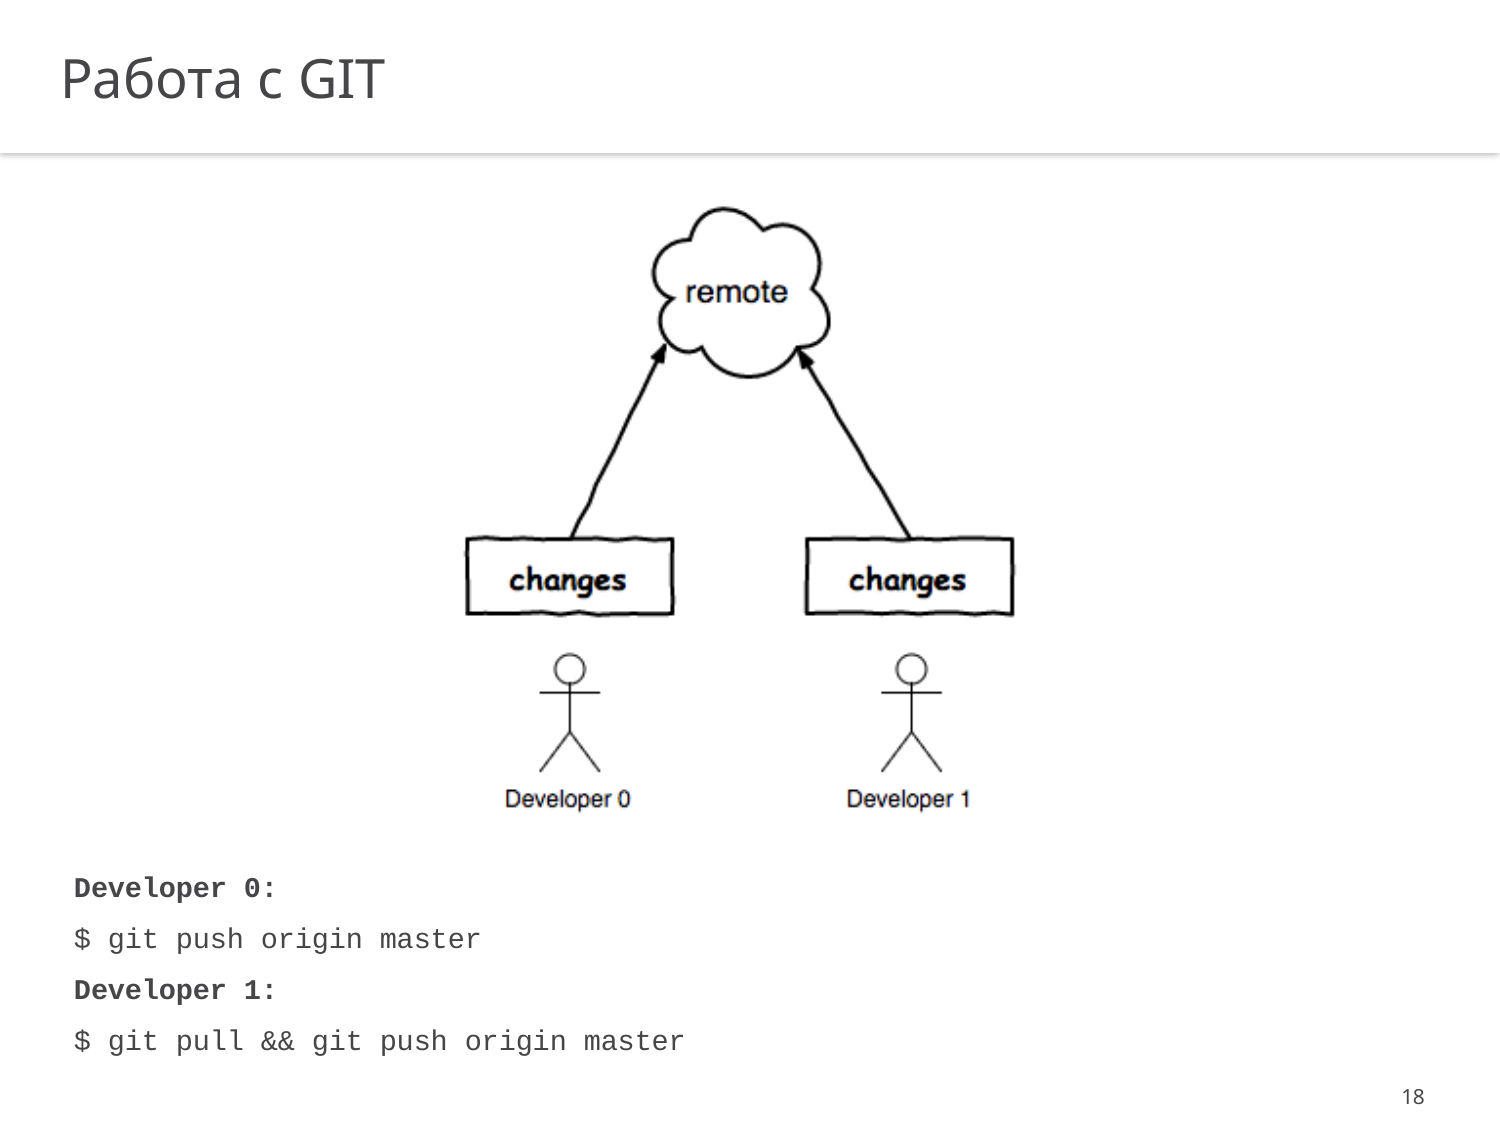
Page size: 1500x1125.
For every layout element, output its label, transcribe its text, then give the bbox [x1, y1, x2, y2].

text_box Developer 0: $ git push origin master Developer 1: $ git pull && git push origin master [58, 844, 1442, 1068]
picture [377, 166, 1123, 880]
list Работа с GIT [0, 0, 1500, 153]
